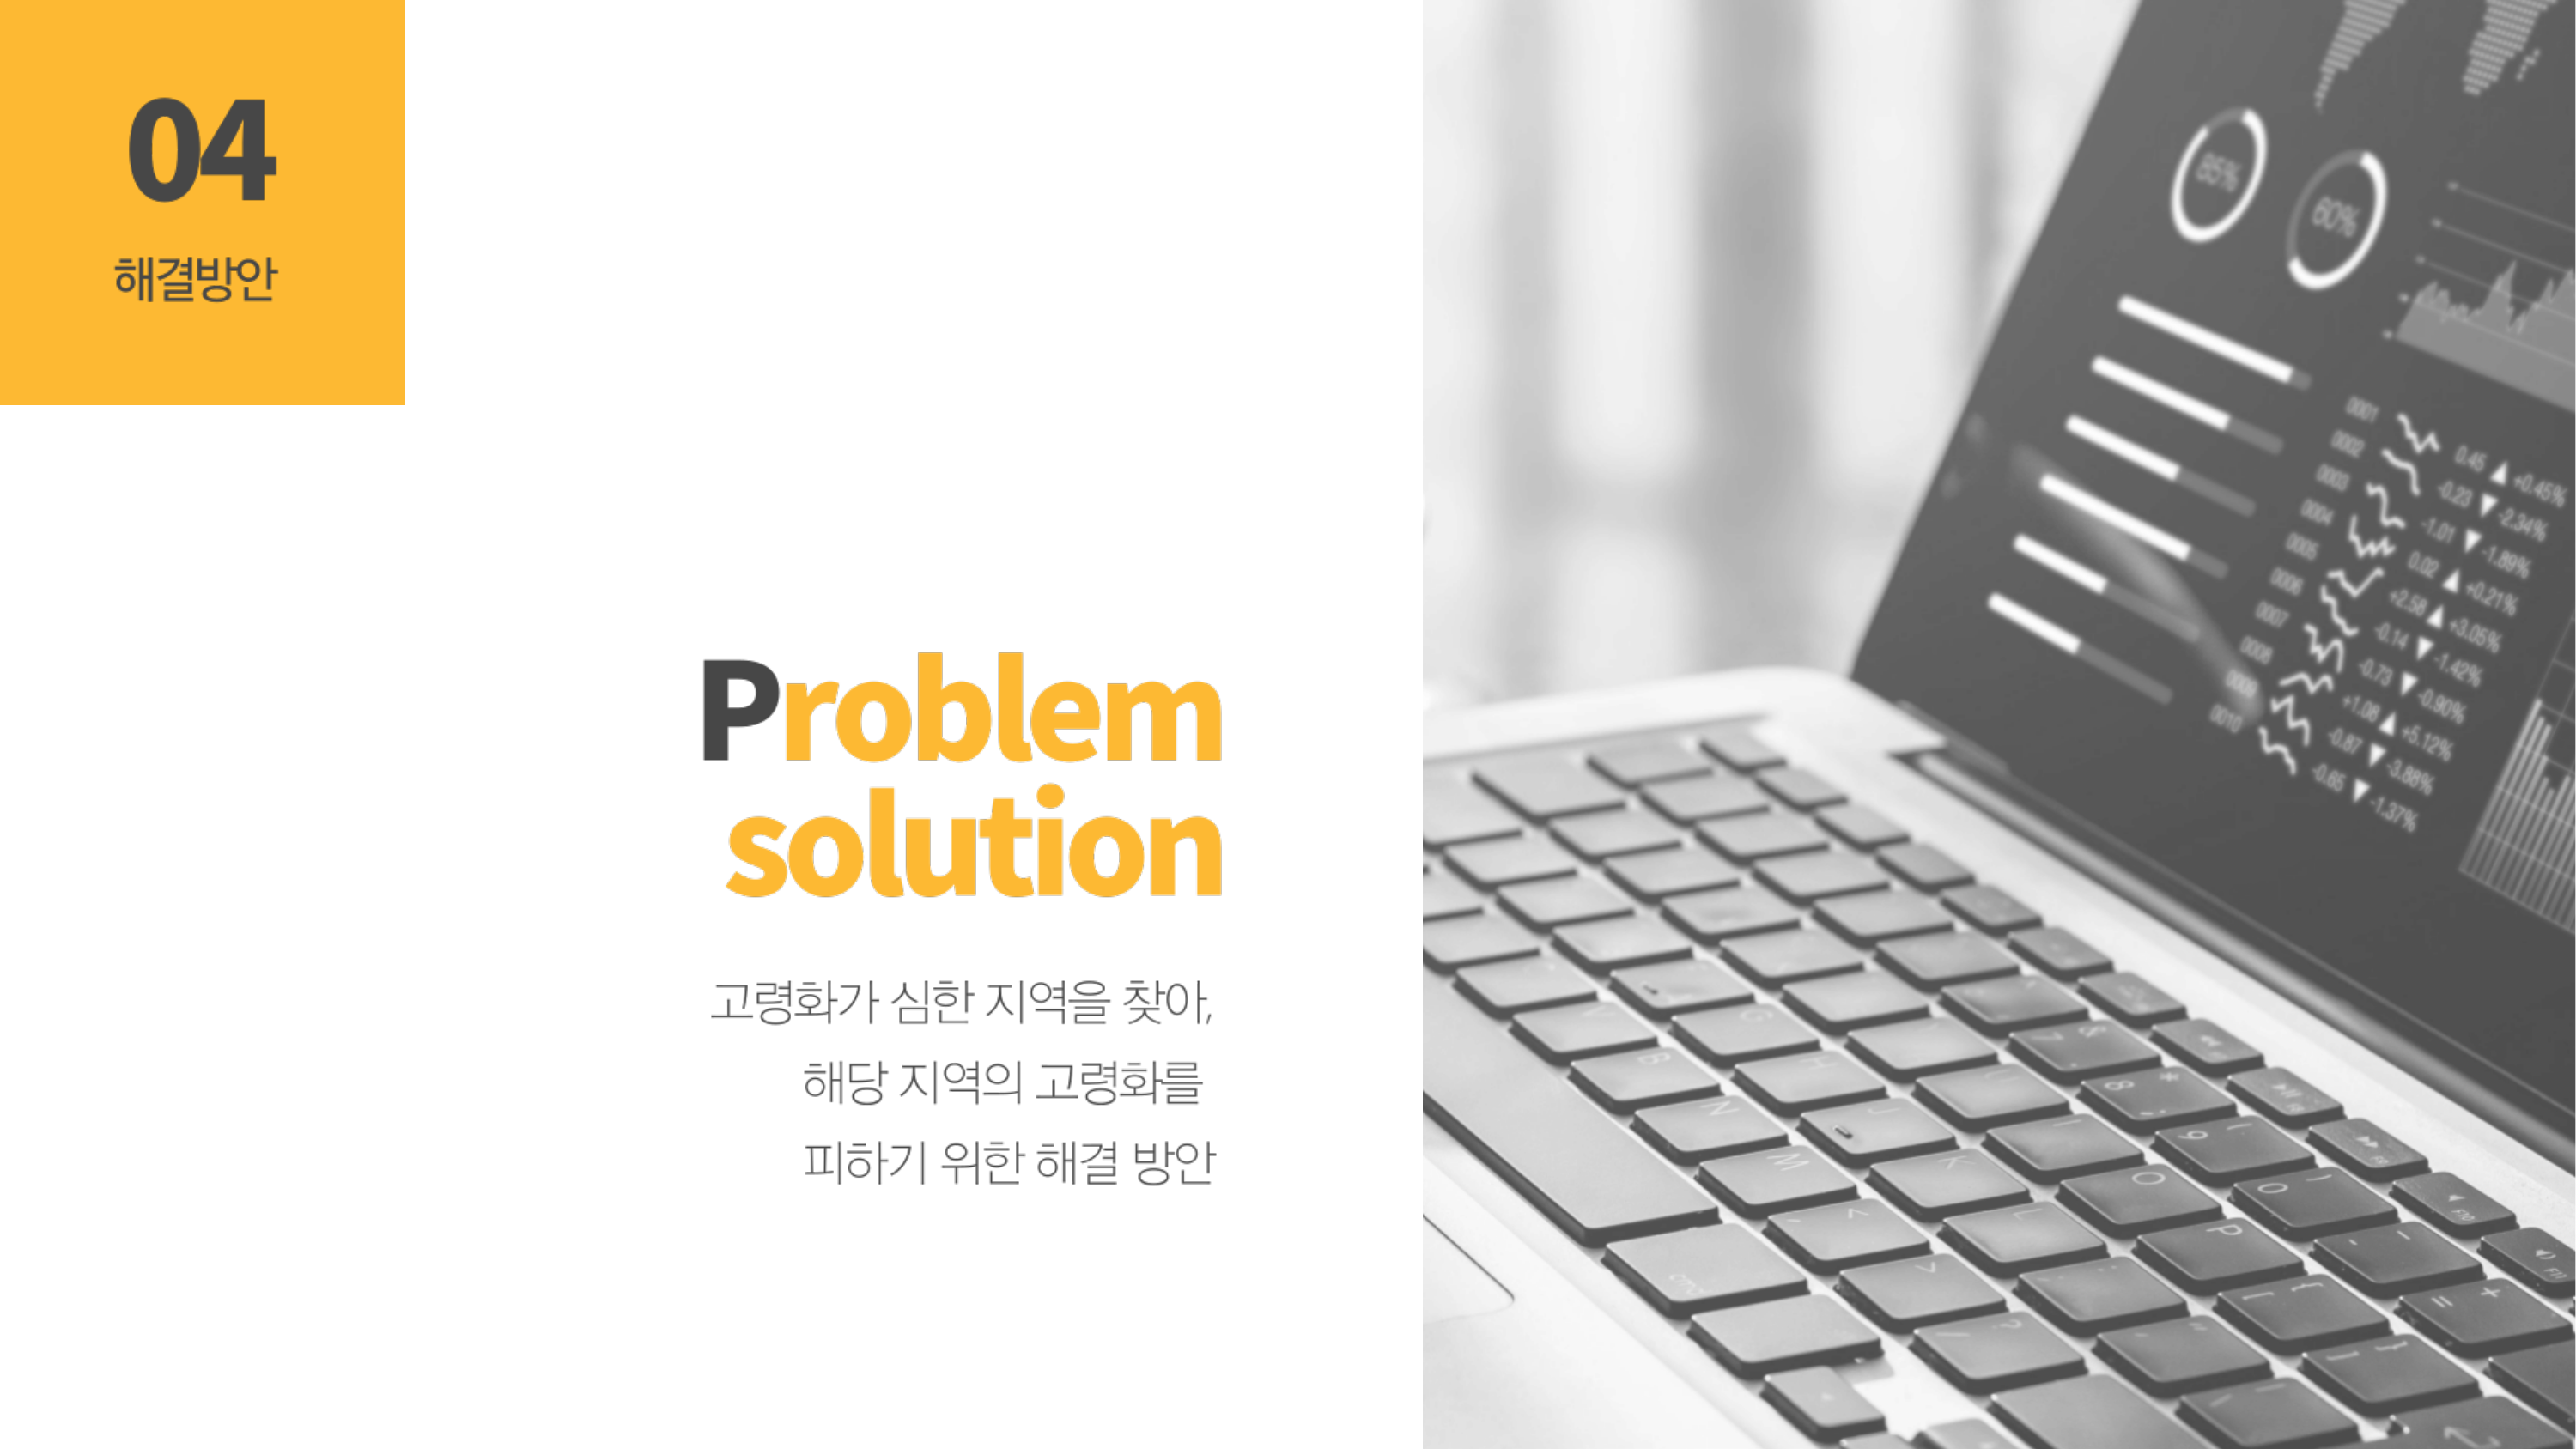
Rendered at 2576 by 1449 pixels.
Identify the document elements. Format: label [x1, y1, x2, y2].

text_box [1423, 0, 2576, 1449]
picture [276, 590, 1301, 1225]
picture [104, 29, 339, 328]
text_box [0, 0, 405, 405]
